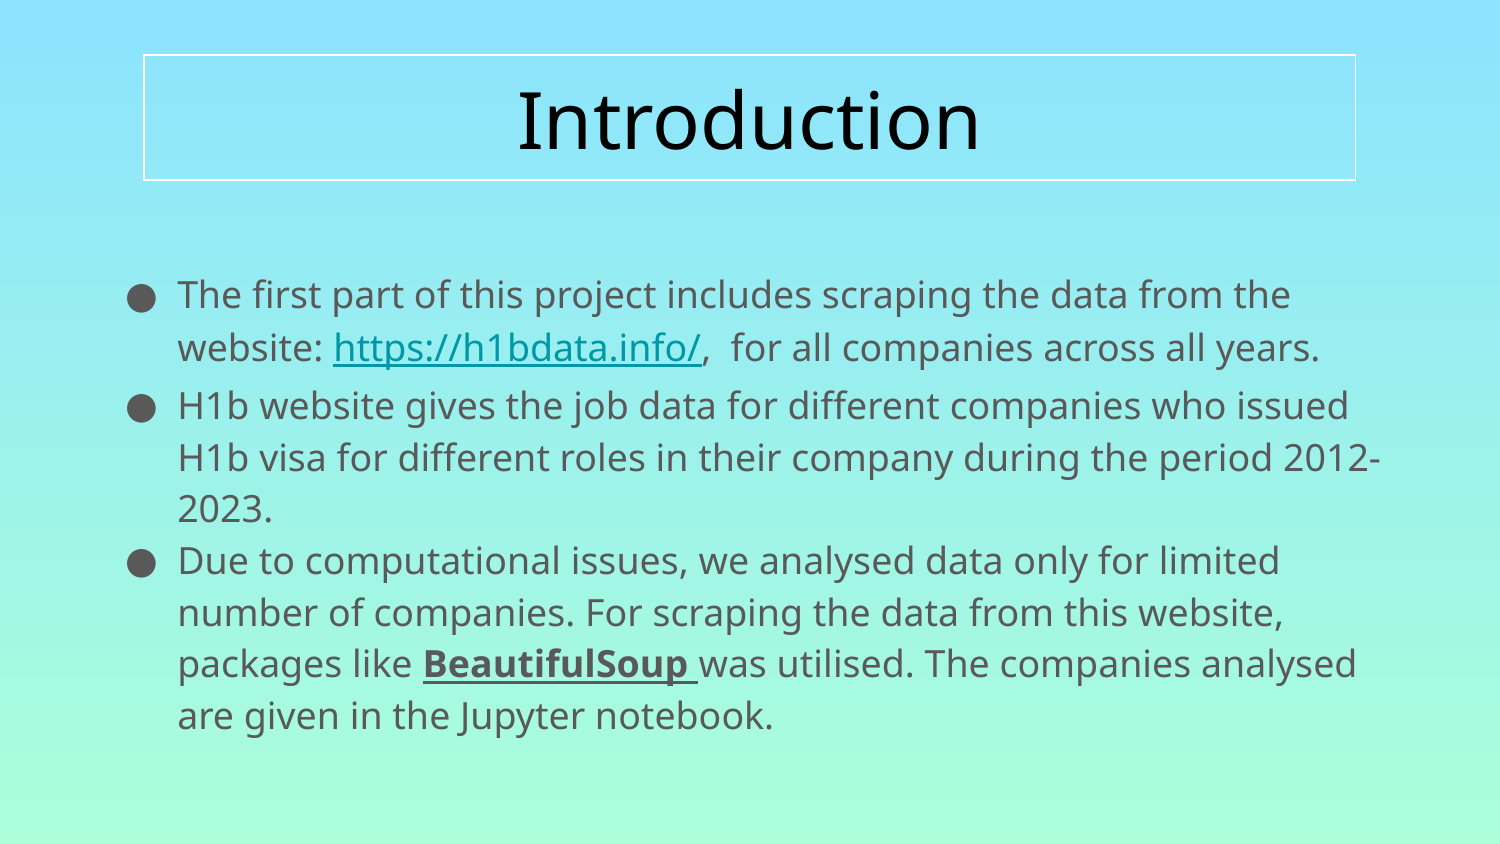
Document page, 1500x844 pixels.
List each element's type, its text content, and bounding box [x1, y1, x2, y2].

text_box The first part of this project includes scraping the data from the website: https://h1bdata.info/, for all companies across all years. H1b website gives the job data for different companies who issued H1b visa for different roles in their company during the period 2012-2023. Due to computational issues, we analysed data only for limited number of companies. For scraping the data from this website, packages like BeautifulSoup was utilised. The companies analysed are given in the Jupyter notebook. [87, 249, 1413, 753]
text_box Introduction [144, 54, 1356, 180]
